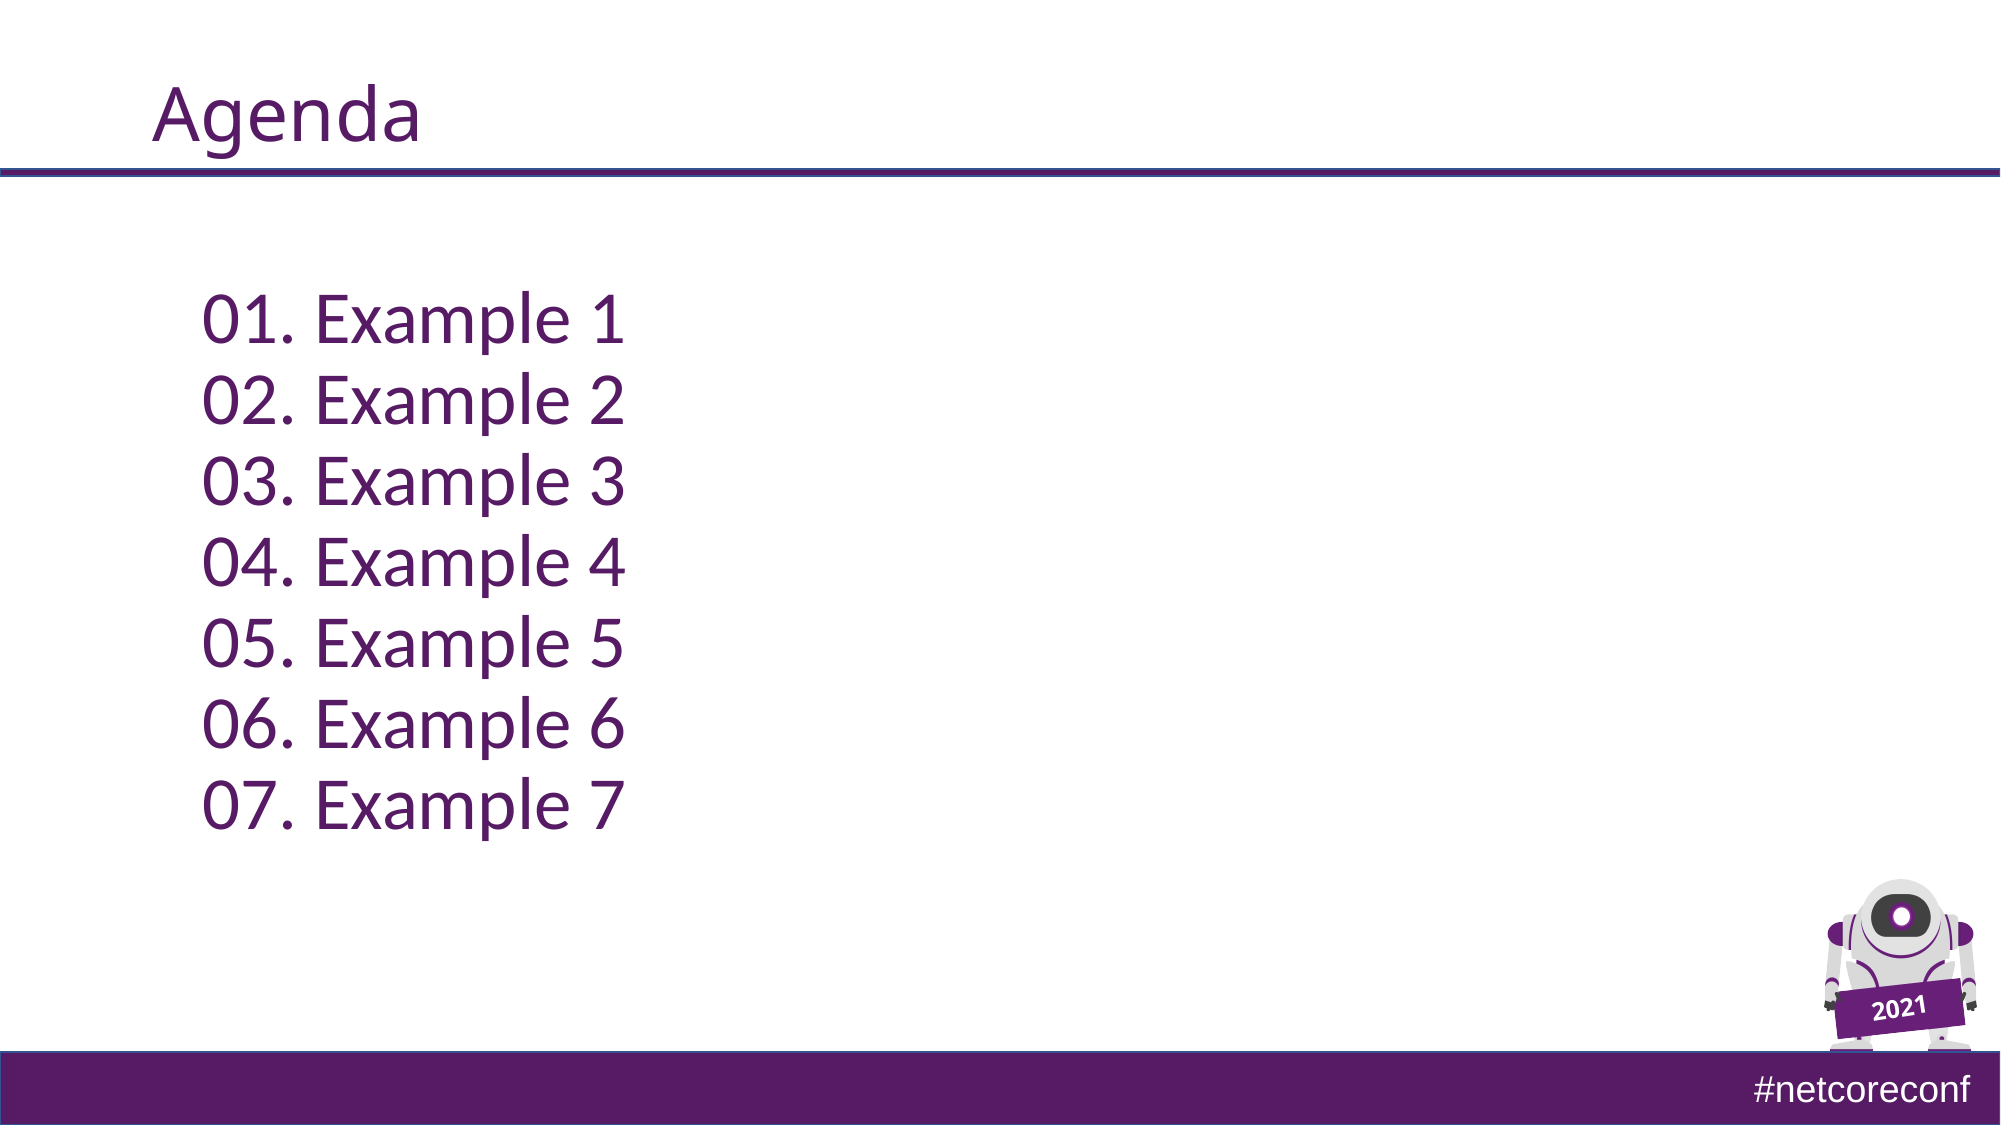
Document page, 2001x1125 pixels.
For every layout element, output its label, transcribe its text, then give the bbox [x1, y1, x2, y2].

title Agenda [137, 20, 1863, 213]
text_box 01. Example 1 02. Example 2 03. Example 3 04. Example 4 05. Example 5 06. Example 6 07. Example 7 [170, 244, 1896, 881]
picture [1824, 879, 1977, 1051]
